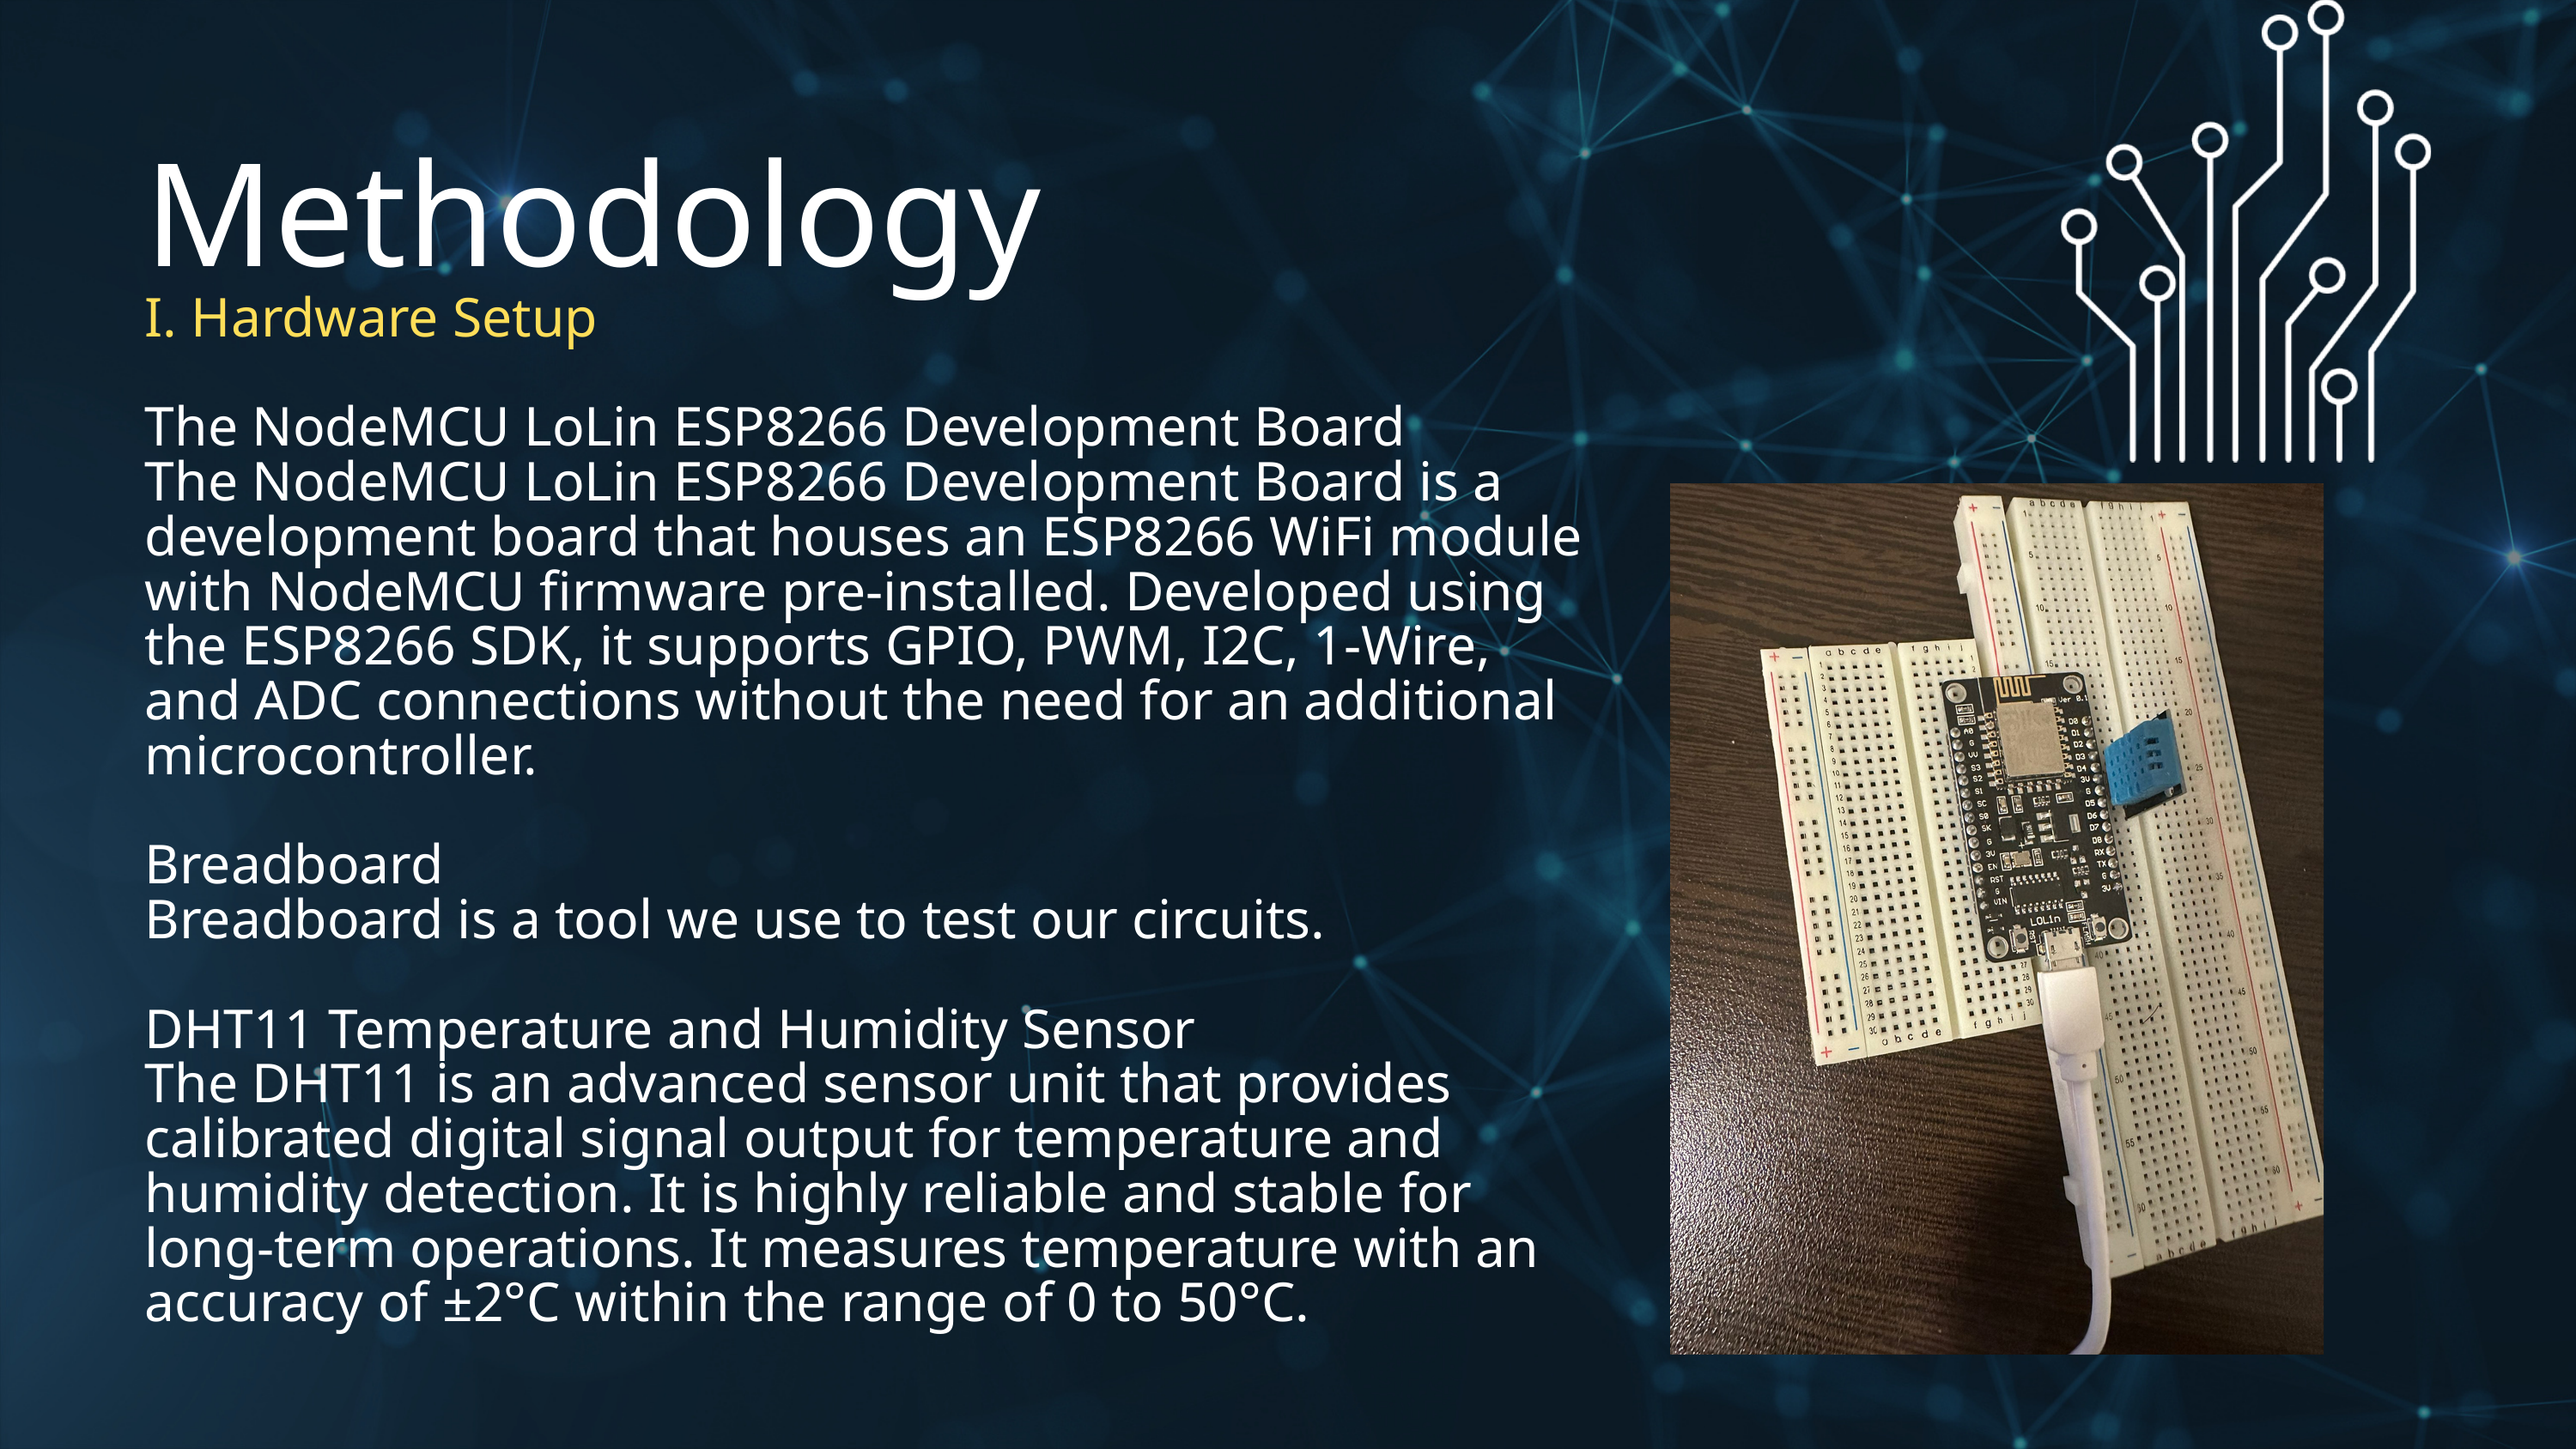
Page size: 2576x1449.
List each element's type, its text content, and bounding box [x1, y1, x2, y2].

text_box [0, 0, 2576, 1449]
text_box [1669, 483, 2324, 1355]
text_box I. Hardware Setup The NodeMCU LoLin ESP8266 Development Board The NodeMCU LoLin ESP8266 Development Board is a development board that houses an ESP8266 WiFi module with NodeMCU firmware pre-installed. Developed using the ESP8266 SDK, it supports GPIO, PWM, I2C, 1-Wire, and ADC connections without the need for an additional microcontroller. Breadboard Breadboard is a tool we use to test our circuits. DHT11 Temperature and Humidity Sensor The DHT11 is an advanced sensor unit that provides calibrated digital signal output for temperature and humidity detection. It is highly reliable and stable for long-term operations. It measures temperature with an accuracy of ±2°C within the range of 0 to 50°C. [144, 237, 1584, 1443]
text_box Methodology [144, 136, 1671, 296]
text_box [2061, 0, 2432, 463]
